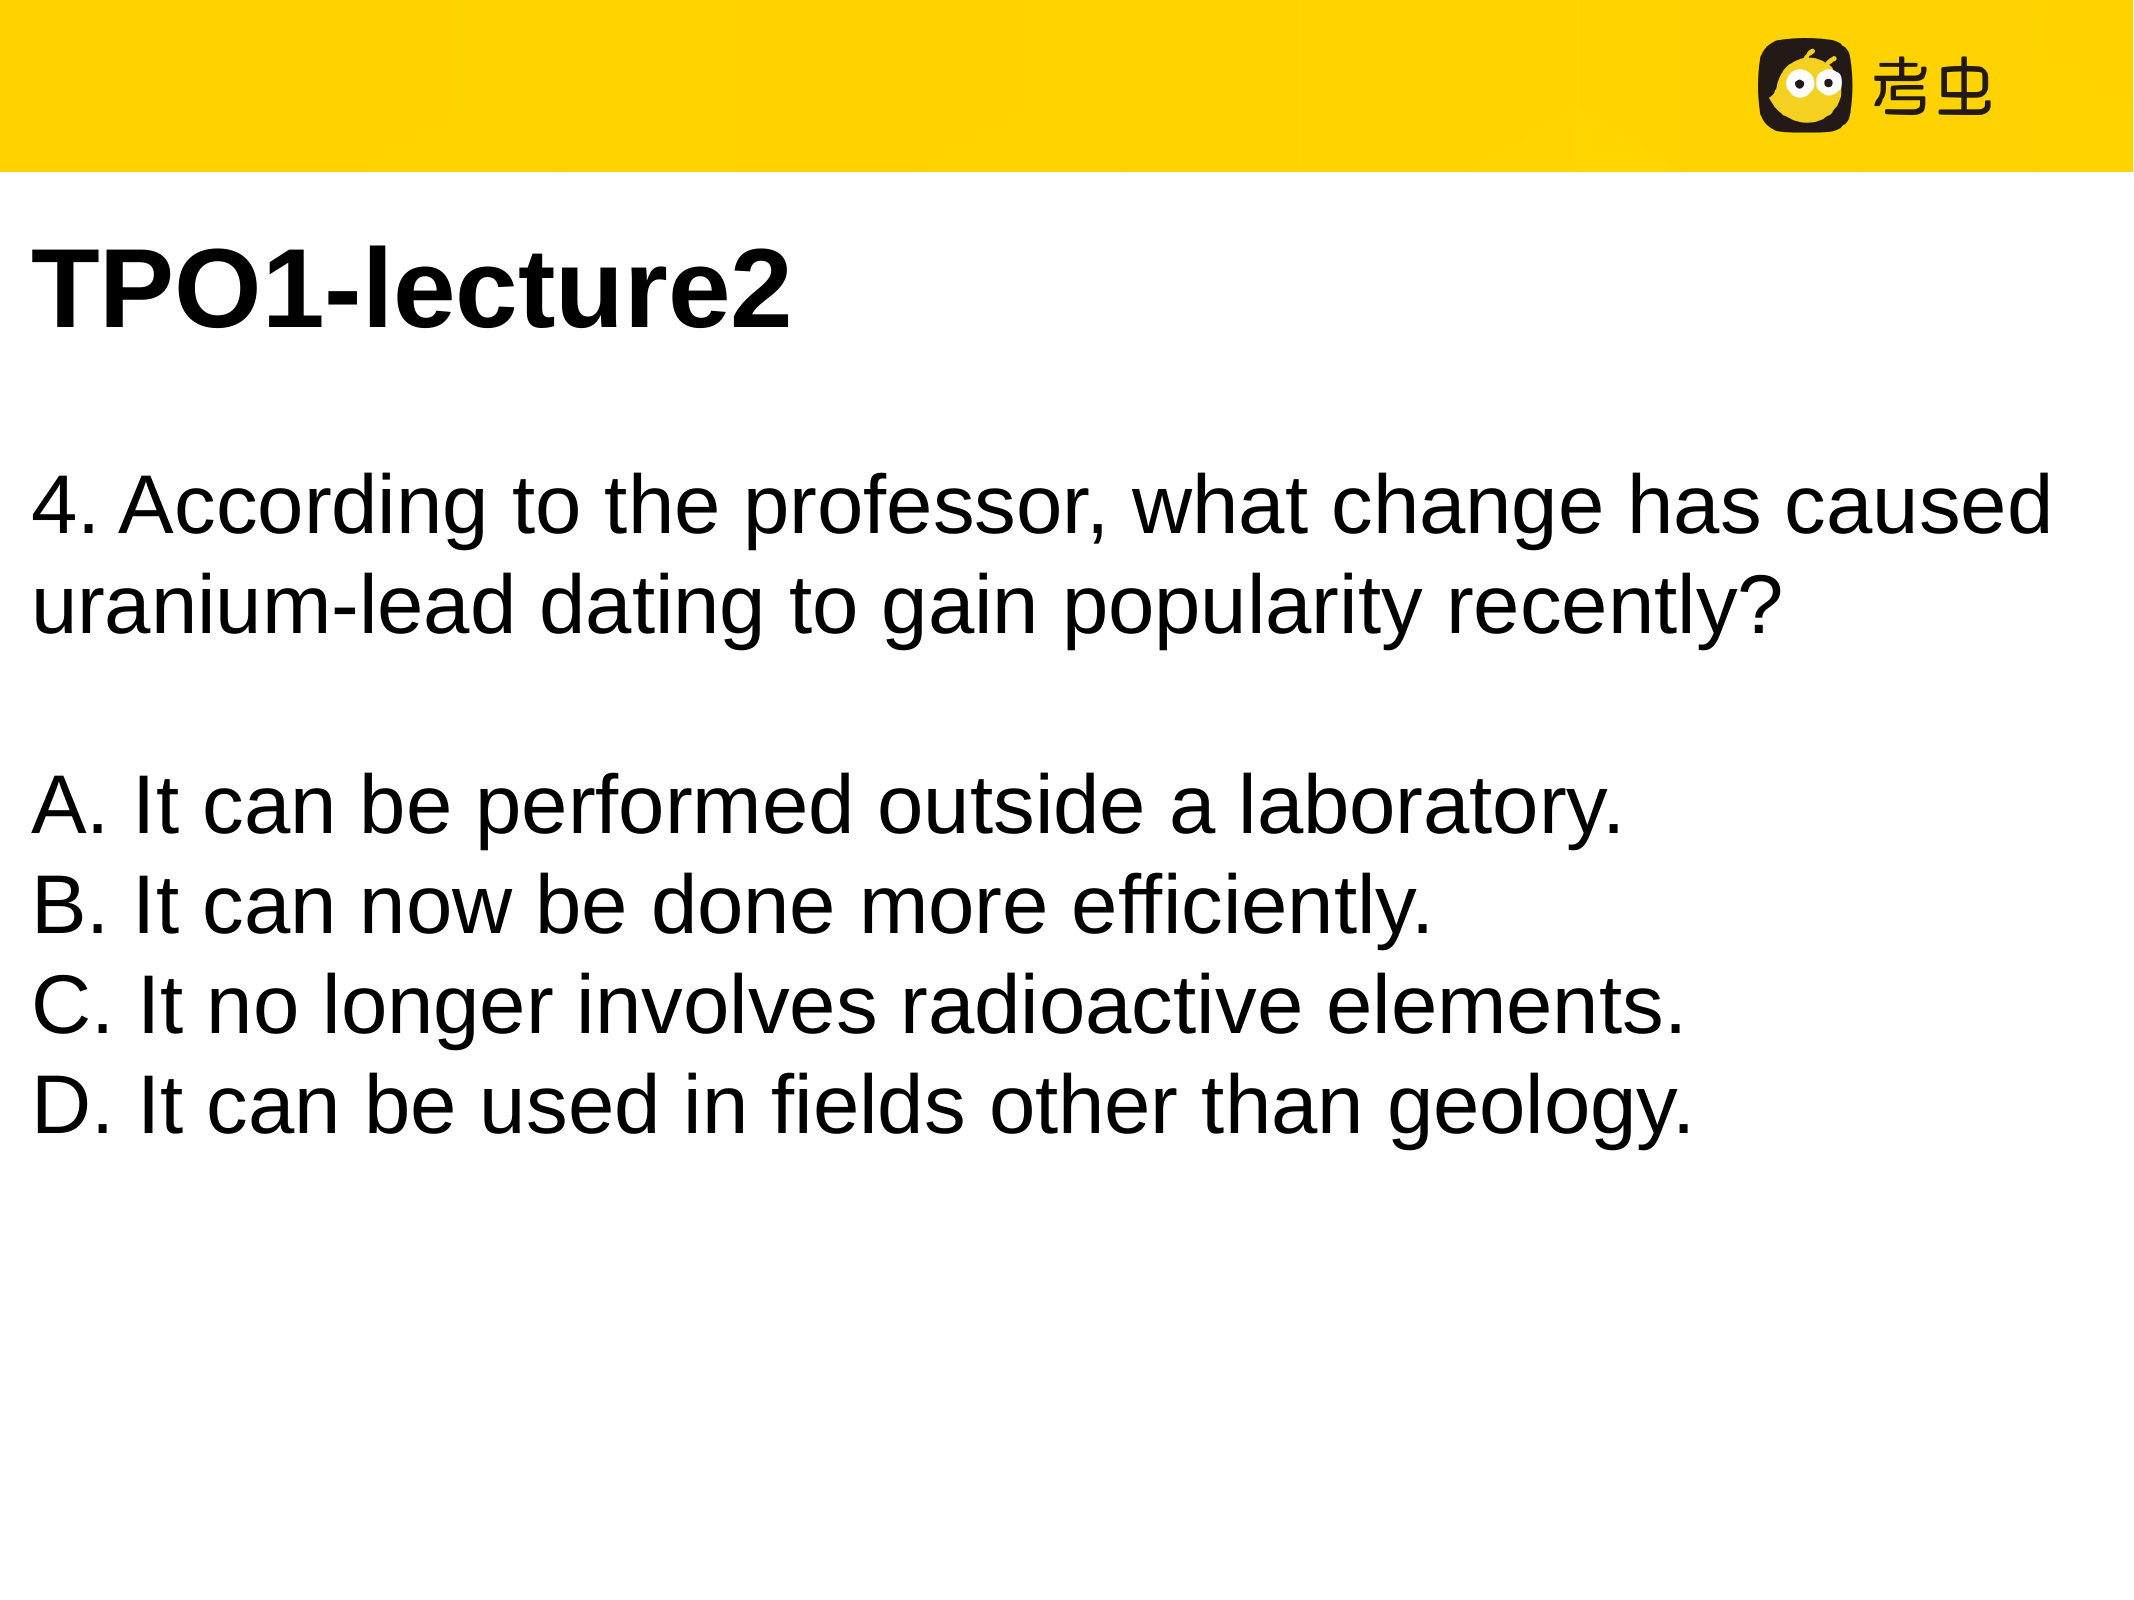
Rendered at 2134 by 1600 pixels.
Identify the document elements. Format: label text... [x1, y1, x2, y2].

picture [0, 0, 2134, 172]
picture [1758, 38, 1991, 133]
text_box TPO1-lecture2 4. According to the professor, what change has caused uranium-lead dating to gain popularity recently? A. It can be performed outside a laboratory. B. It can now be done more efficiently. C. It no longer involves radioactive elements. D. It can be used in fields other than geology. [16, 207, 2117, 1157]
